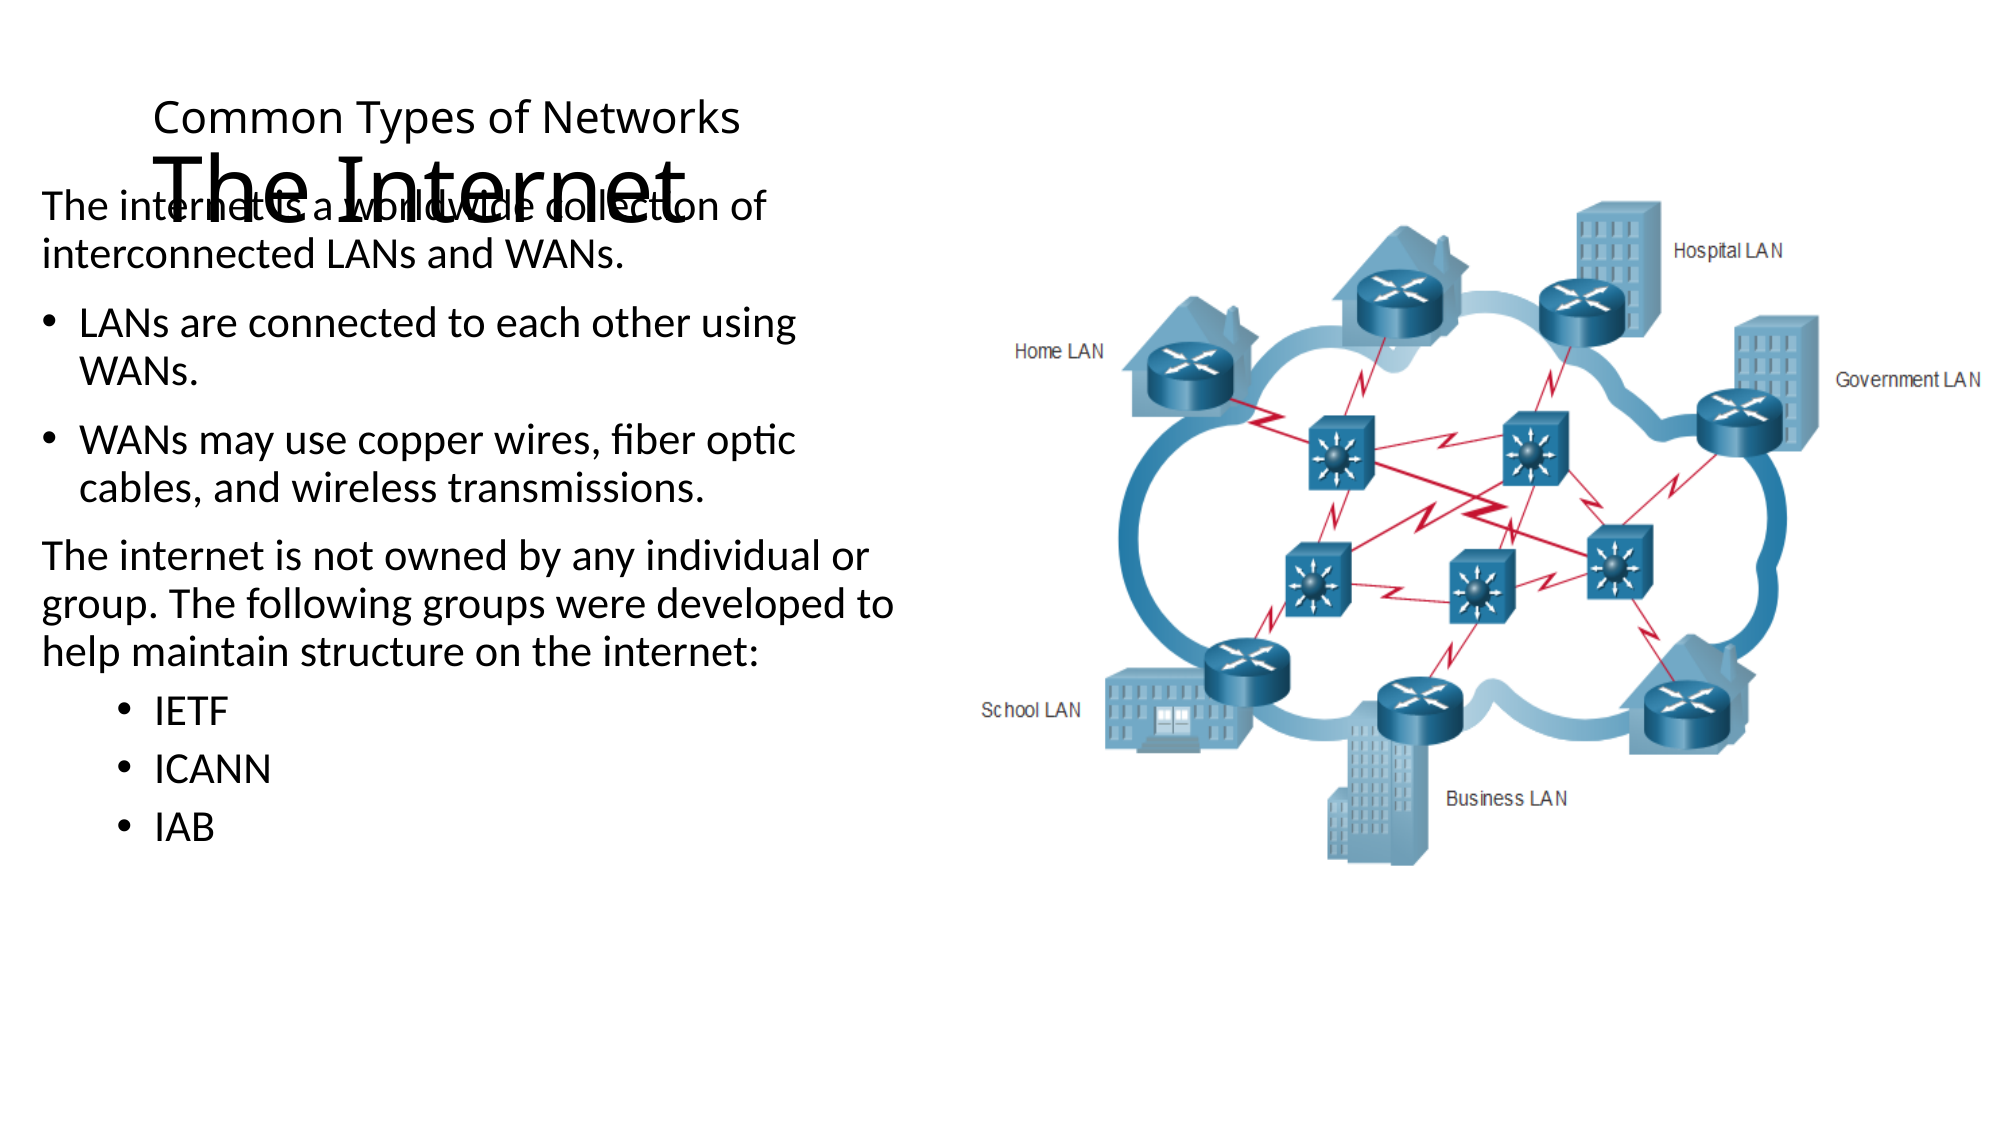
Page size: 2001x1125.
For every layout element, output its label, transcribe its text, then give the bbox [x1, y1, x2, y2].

list The internet is a worldwide collection of interconnected LANs and WANs. LANs are connected to each other using WANs. WANs may use copper wires, fiber optic cables, and wireless transmissions. The internet is not owned by any individual or group. The following groups were developed to help maintain structure on the internet: IETF ICANN IAB [26, 174, 939, 1062]
title Common Types of Networks The Internet [137, 59, 1863, 174]
picture [914, 174, 2000, 884]
